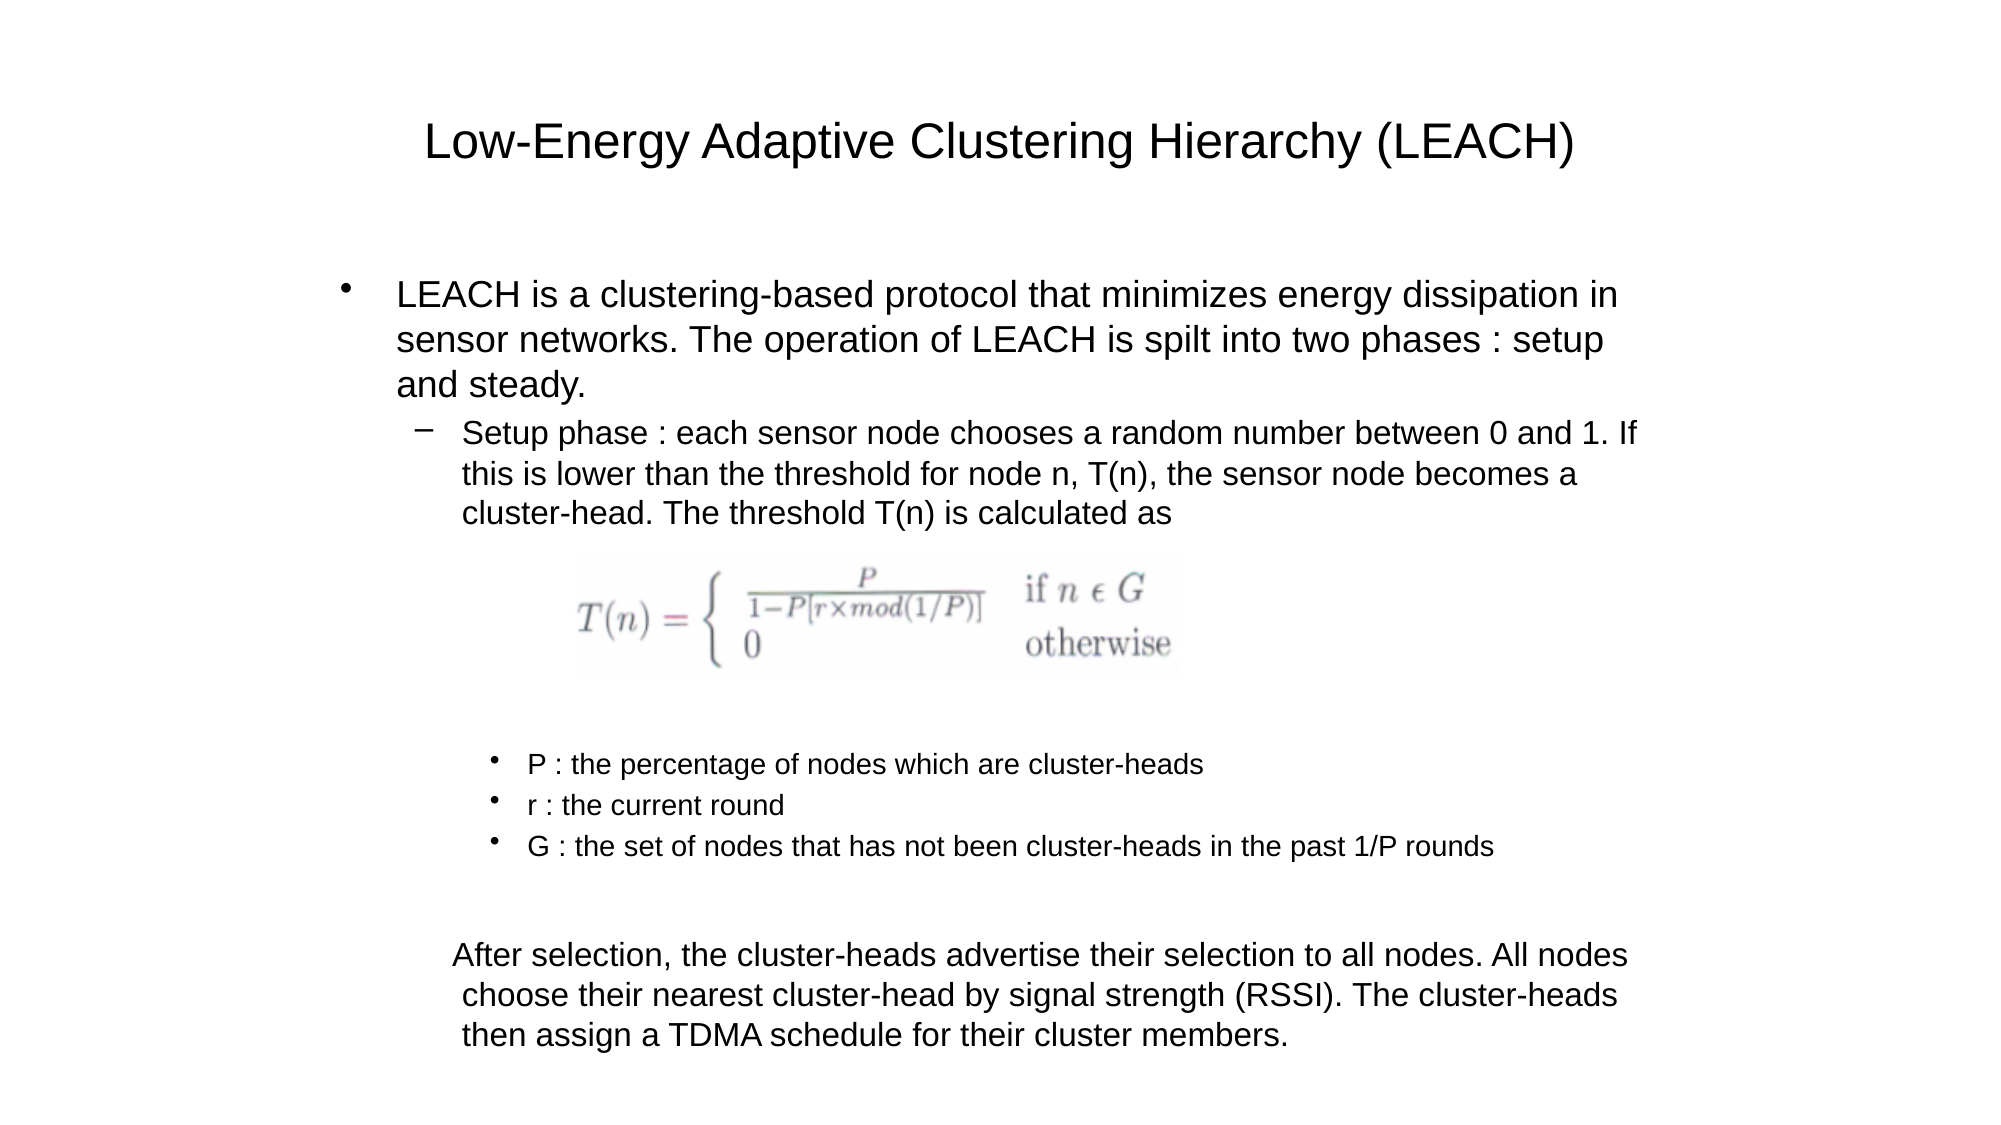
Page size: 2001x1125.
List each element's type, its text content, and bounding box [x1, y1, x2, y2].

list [574, 550, 1180, 681]
list LEACH is a clustering-based protocol that minimizes energy dissipation in sensor networks. The operation of LEACH is spilt into two phases : setup and steady. Setup phase : each sensor node chooses a random number between 0 and 1. If this is lower than the threshold for node n, T(n), the sensor node becomes a cluster-head. The threshold T(n) is calculated as P : the percentage of nodes which are cluster-heads r : the current round G : the set of nodes that has not been cluster-heads in the past 1/P rounds After selection, the cluster-heads advertise their selection to all nodes. All nodes choose their nearest cluster-head by signal strength (RSSI). The cluster-heads then assign a TDMA schedule for their cluster members. [324, 262, 1662, 1006]
title Low-Energy Adaptive Clustering Hierarchy (LEACH) [99, 44, 1901, 233]
